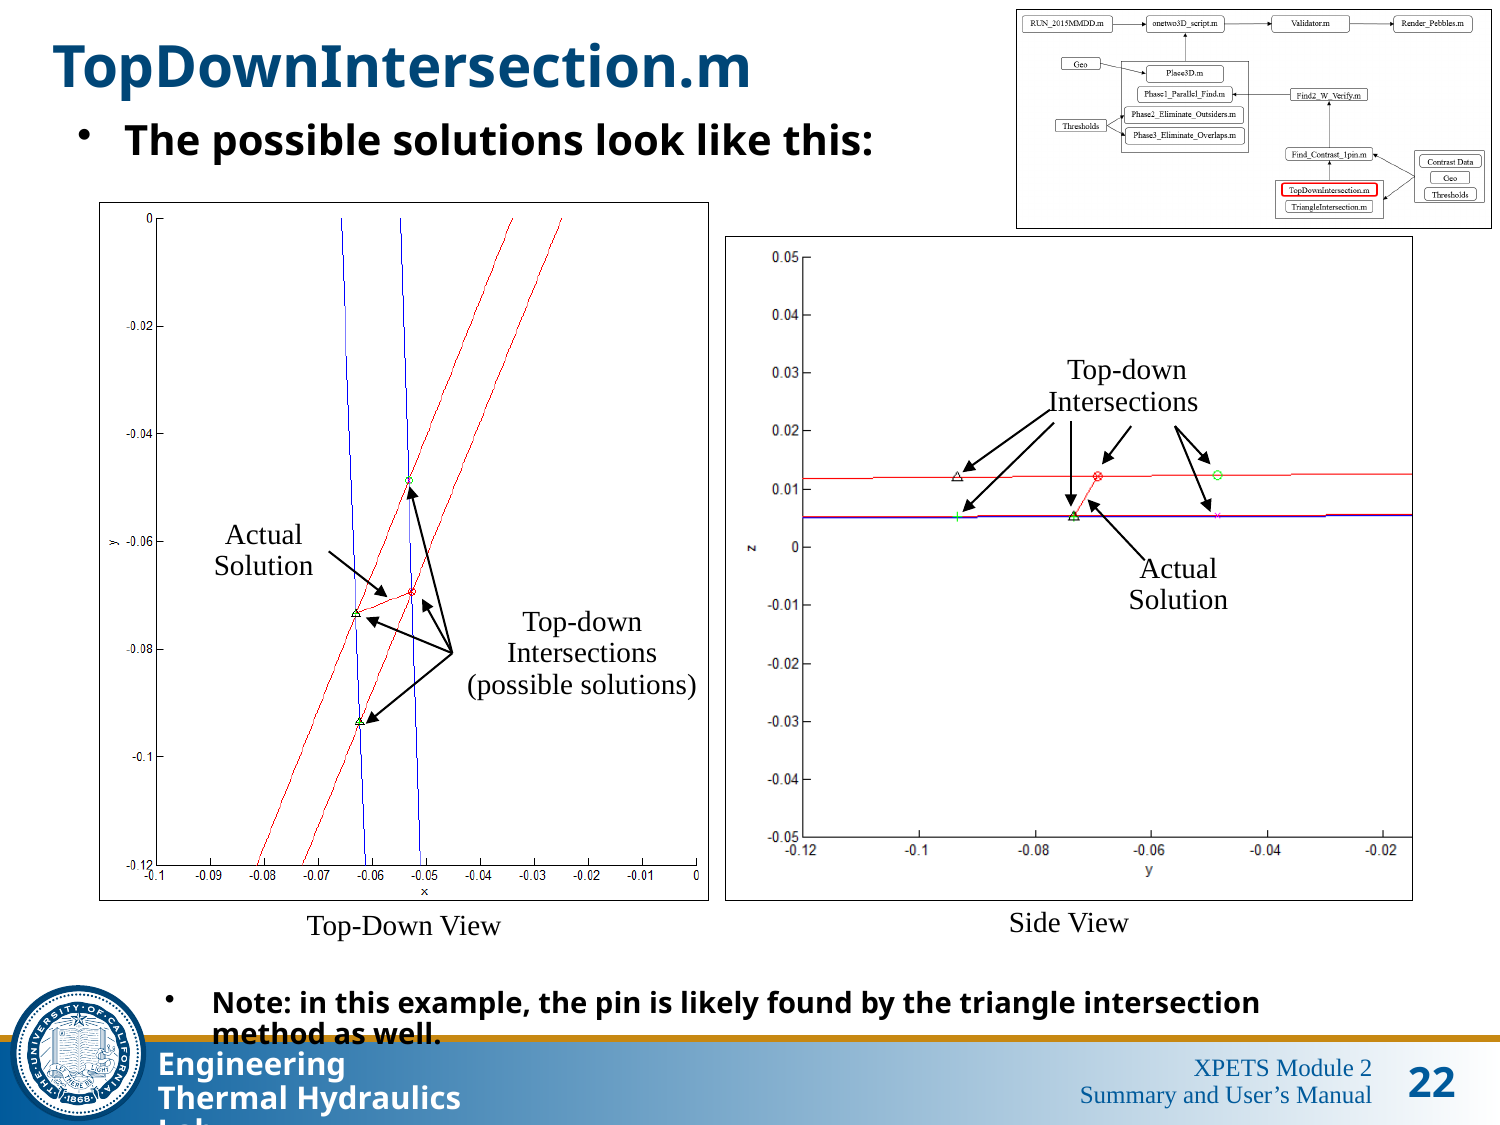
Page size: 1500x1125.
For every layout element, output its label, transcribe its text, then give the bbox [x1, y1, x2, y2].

list The possible solutions look like this: [62, 112, 1011, 191]
title TopDownIntersection.m [37, 24, 857, 113]
picture [1016, 9, 1492, 229]
text_box Note: in this example, the pin is likely found by the triangle intersection method as well. [150, 981, 1388, 1059]
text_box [99, 201, 1414, 951]
picture [13, 988, 143, 1118]
